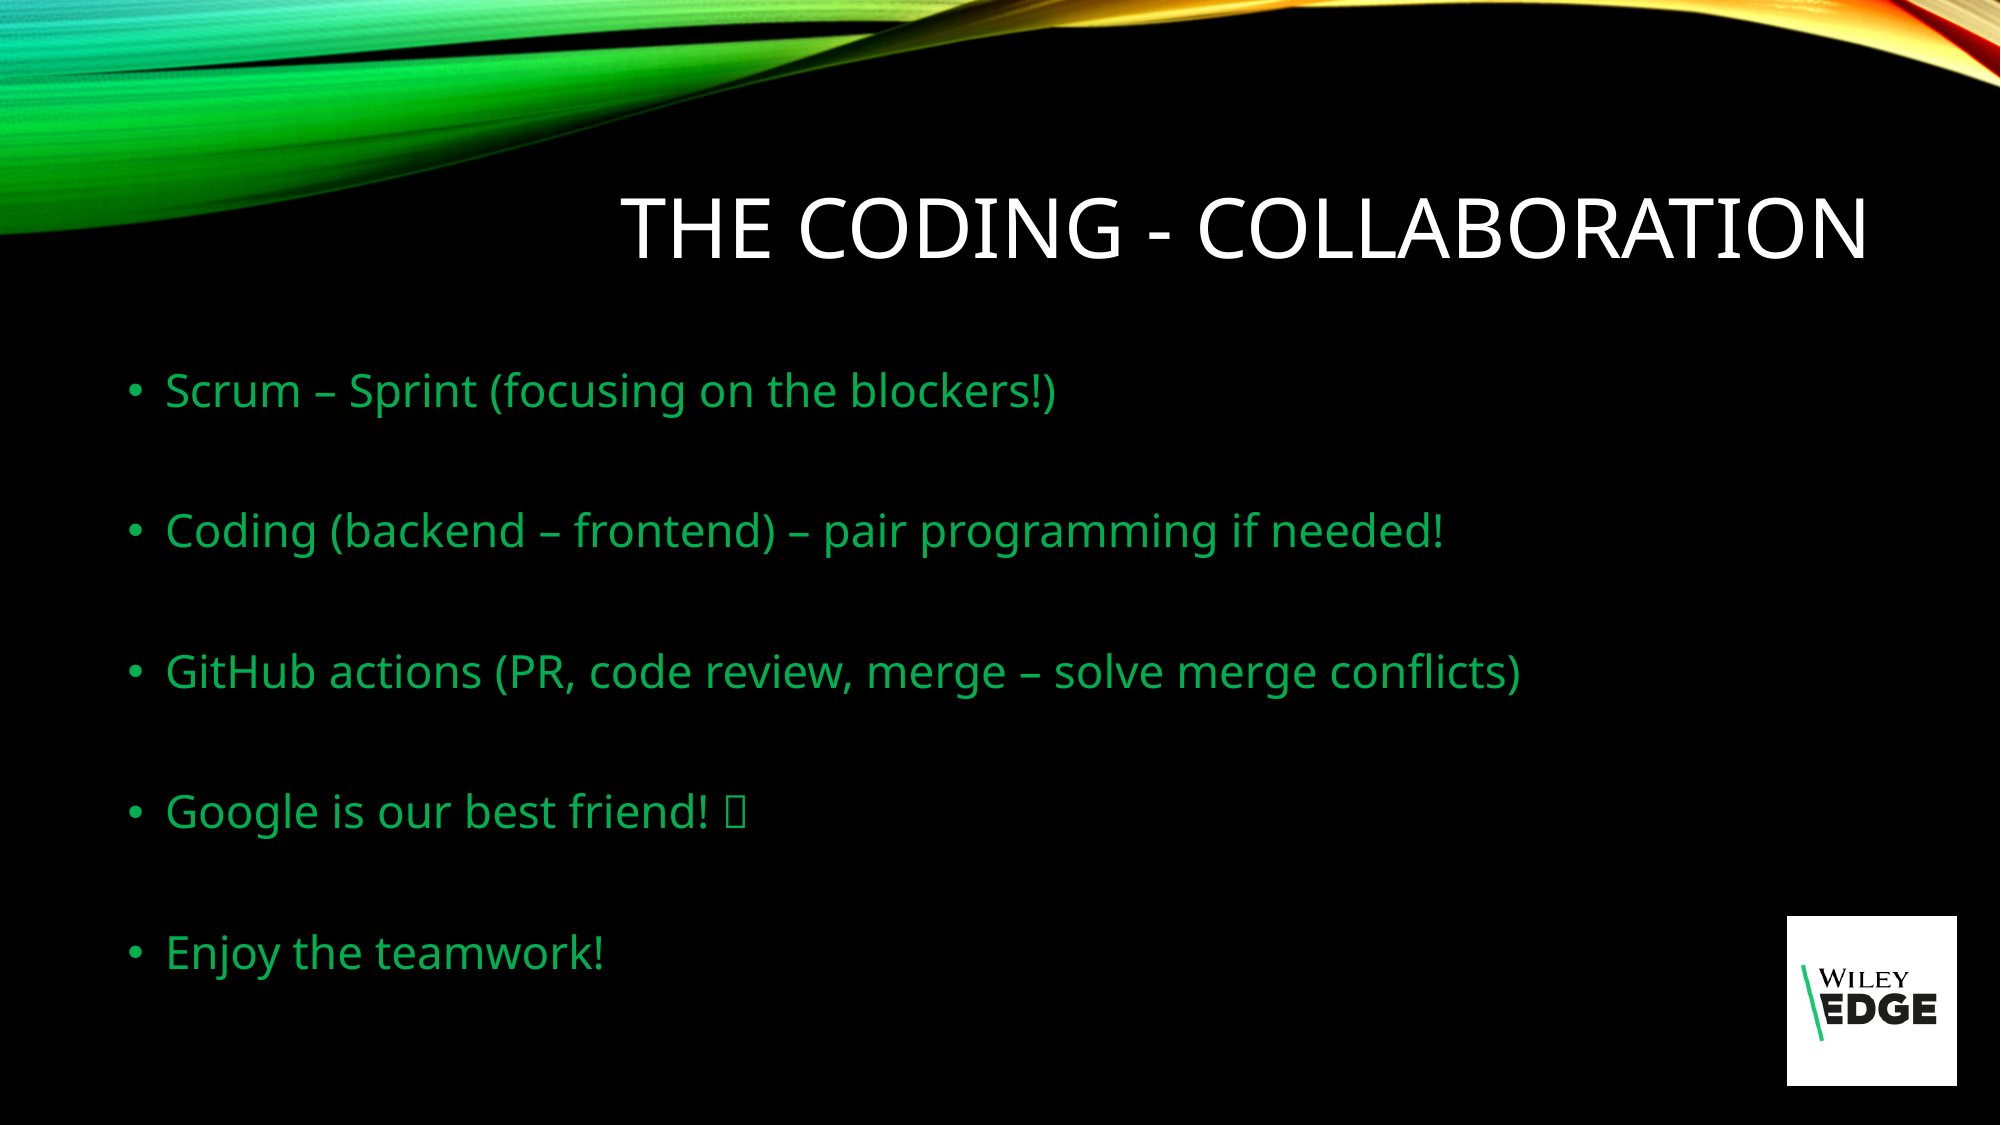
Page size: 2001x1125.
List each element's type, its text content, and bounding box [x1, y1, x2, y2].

list Scrum – Sprint (focusing on the blockers!) Coding (backend – frontend) – pair programming if needed! GitHub actions (PR, code review, merge – solve merge conflicts) Google is our best friend!  Enjoy the teamwork! [112, 360, 1888, 1021]
picture [0, 0, 2000, 237]
title THE CODING - COLLABORATION [474, 125, 1888, 338]
picture [1787, 916, 1957, 1086]
